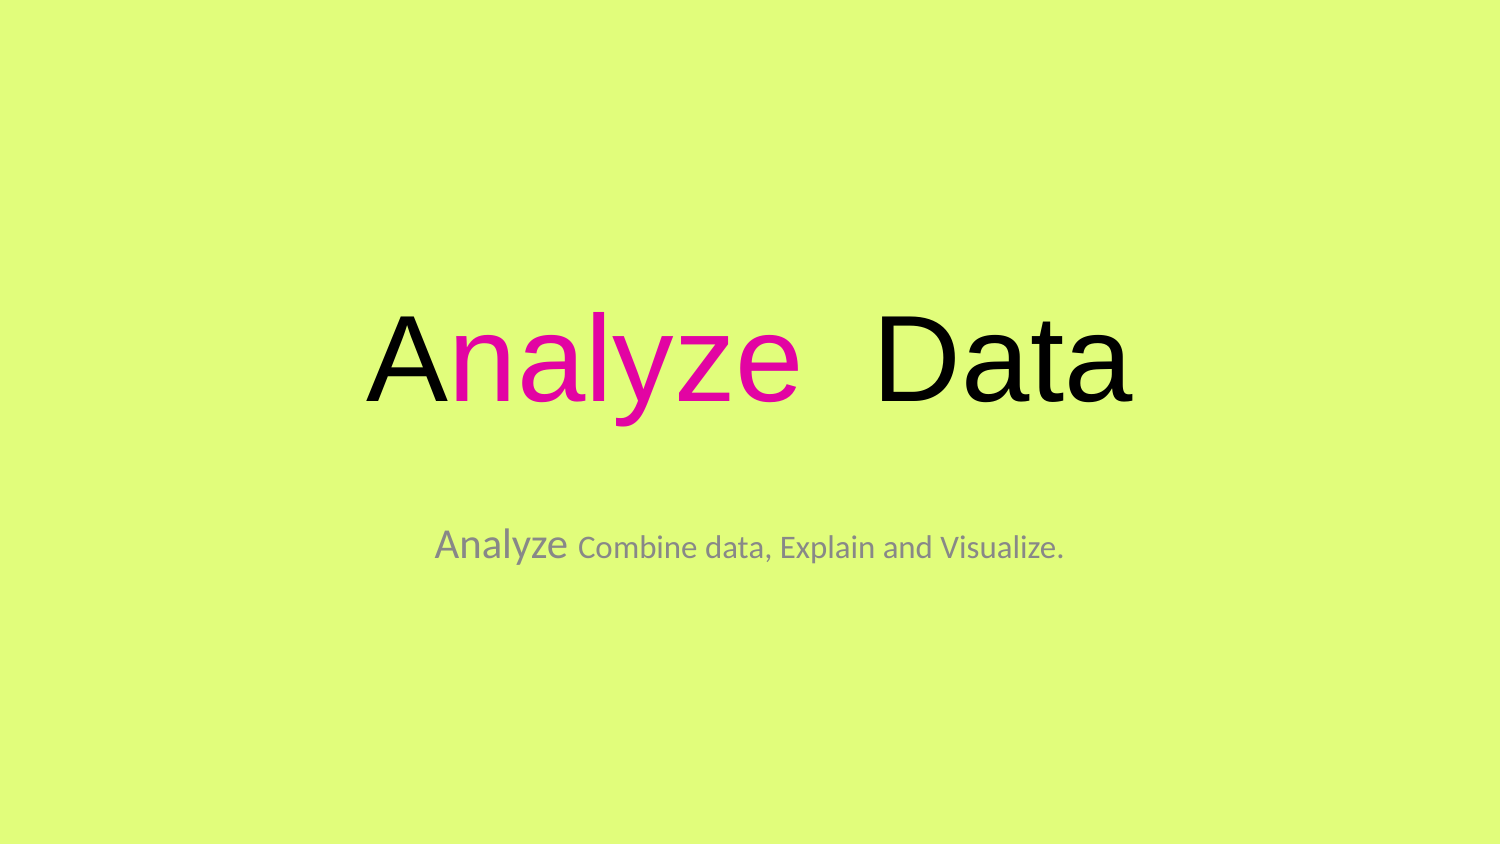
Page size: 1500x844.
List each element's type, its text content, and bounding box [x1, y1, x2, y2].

list Analyze Combine data, Explain and Visualize. [349, 379, 1151, 671]
title Analyze Data [344, 289, 1156, 763]
